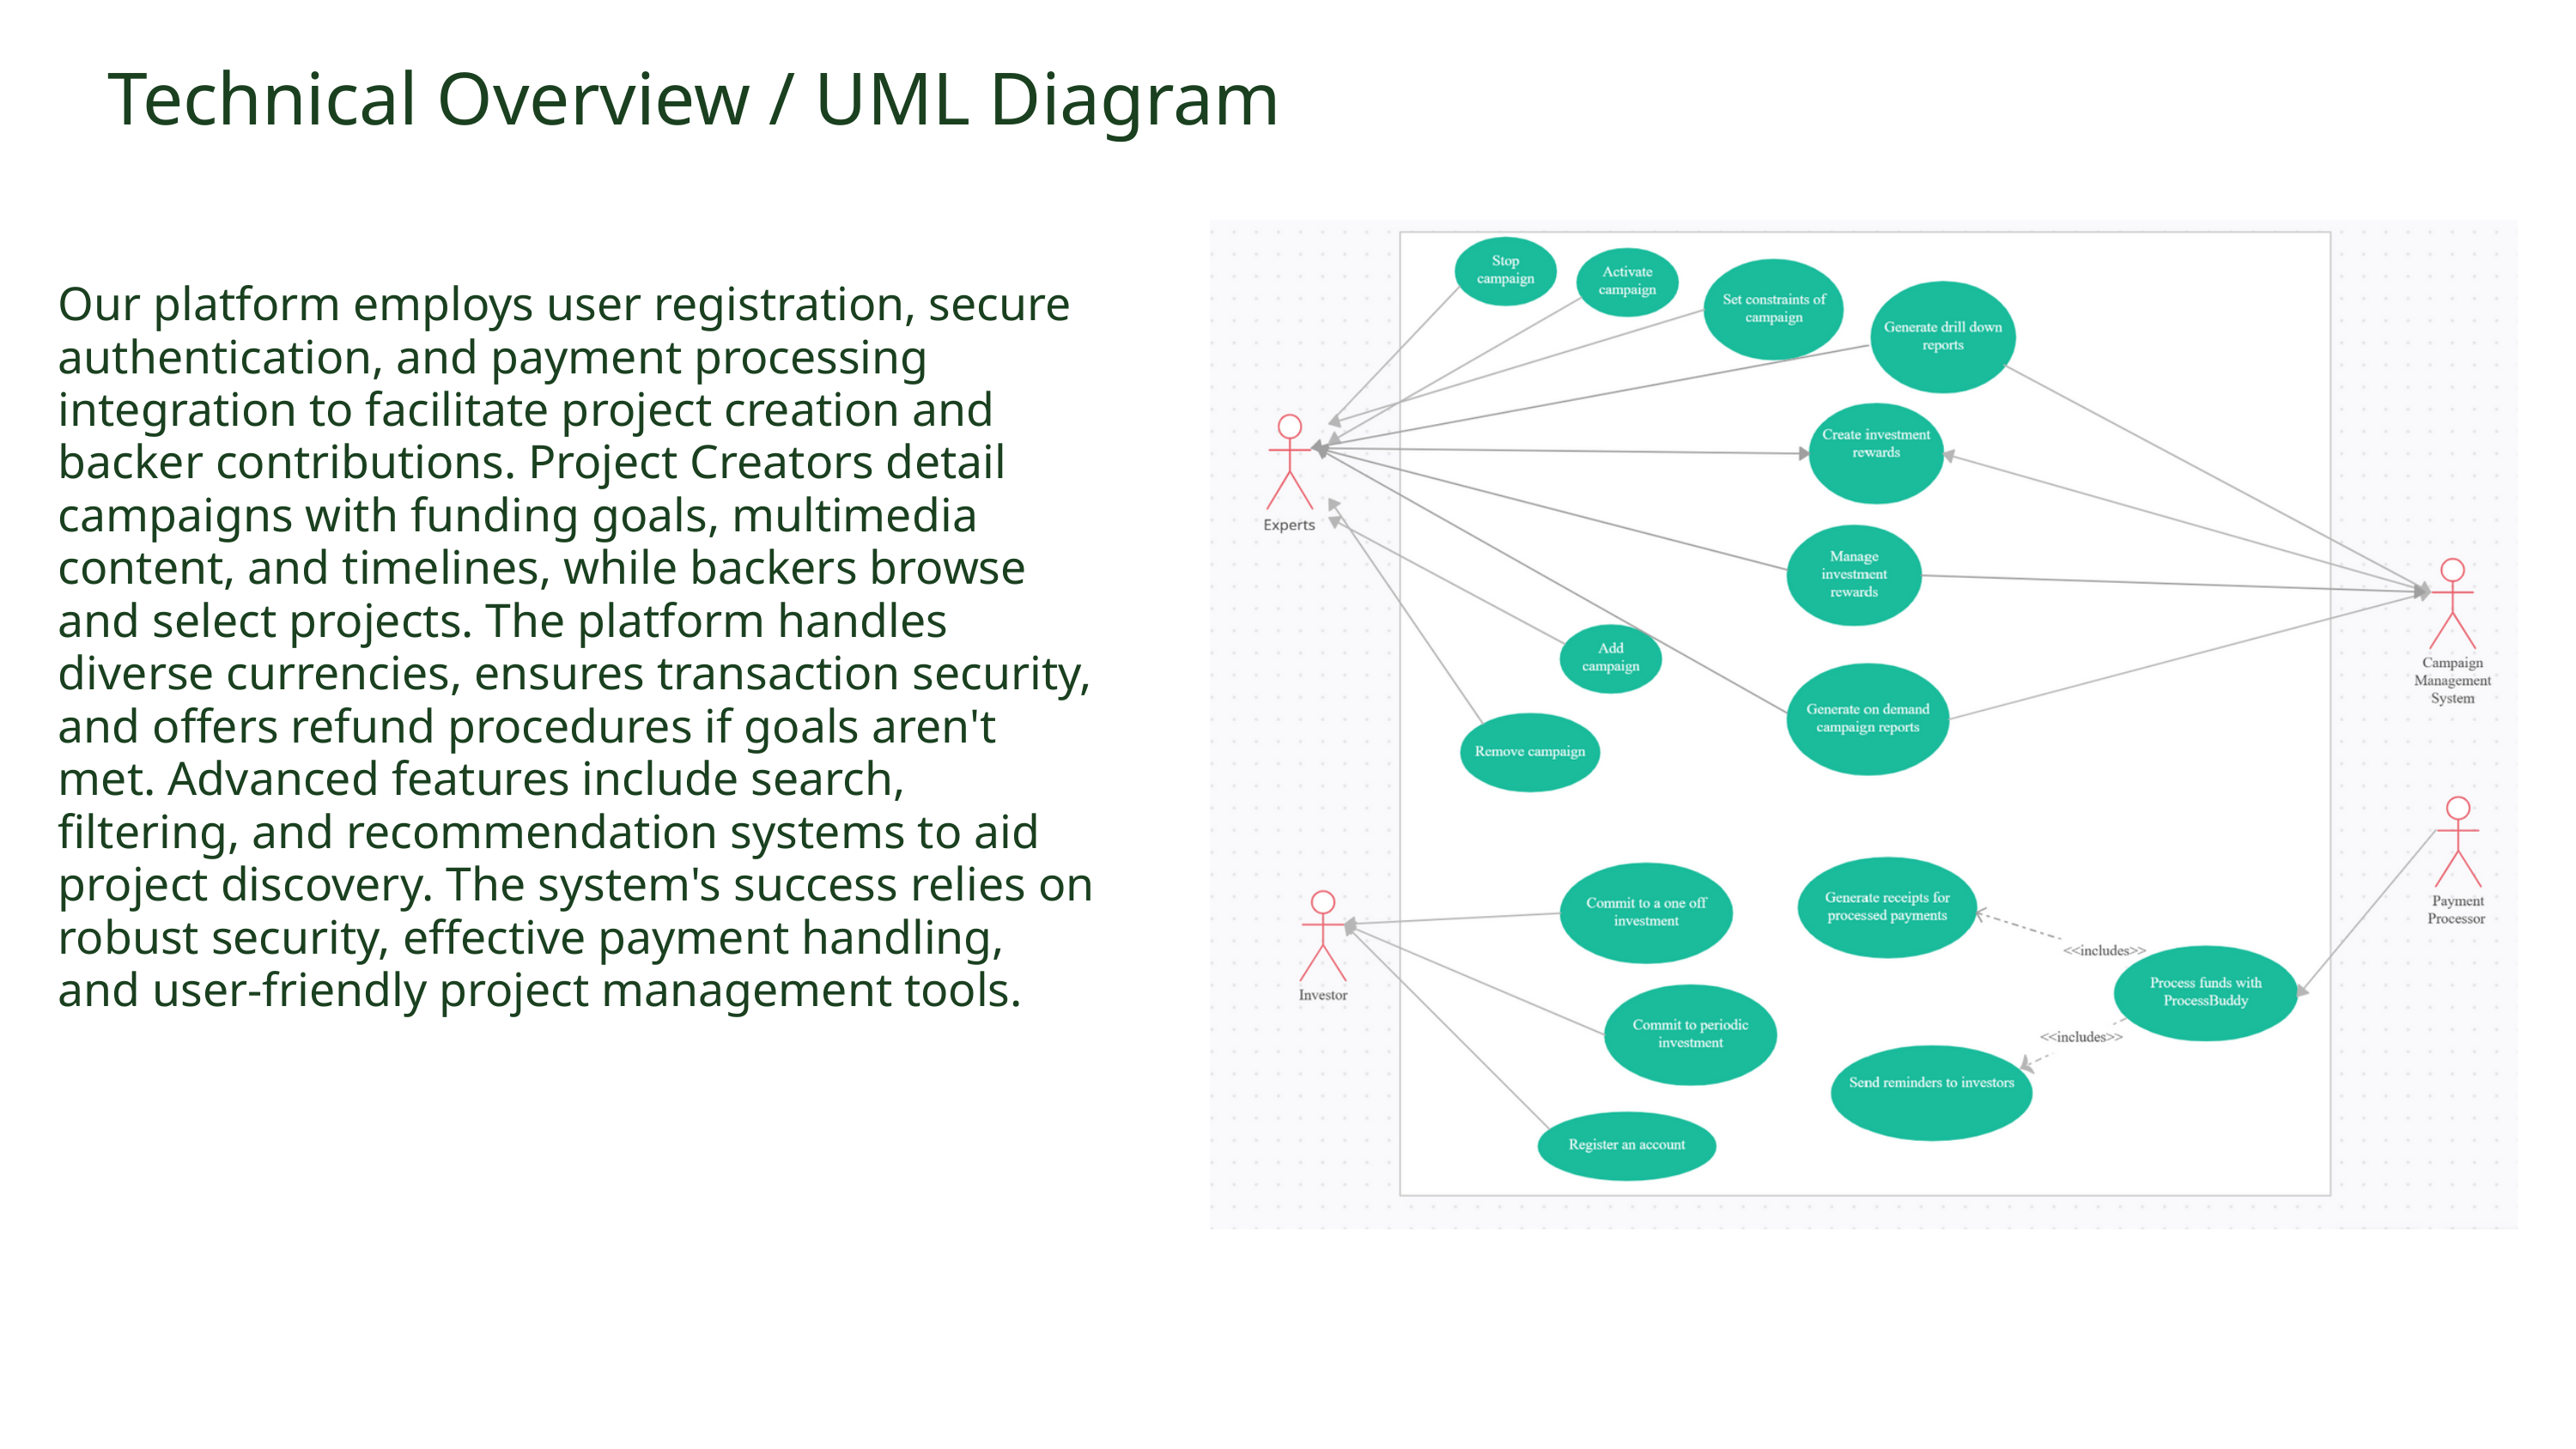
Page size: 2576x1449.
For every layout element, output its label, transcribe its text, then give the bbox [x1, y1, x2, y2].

text_box [1209, 220, 2518, 1229]
text_box Technical Overview / UML Diagram [107, 56, 1415, 140]
text_box Our platform employs user registration, secure authentication, and payment processing integration to facilitate project creation and backer contributions. Project Creators detail campaigns with funding goals, multimedia content, and timelines, while backers browse and select projects. The platform handles diverse currencies, ensures transaction security, and offers refund procedures if goals aren't met. Advanced features include search, filtering, and recommendation systems to aid project discovery. The system's success relies on robust security, effective payment handling, and user-friendly project management tools. [58, 276, 1098, 1069]
